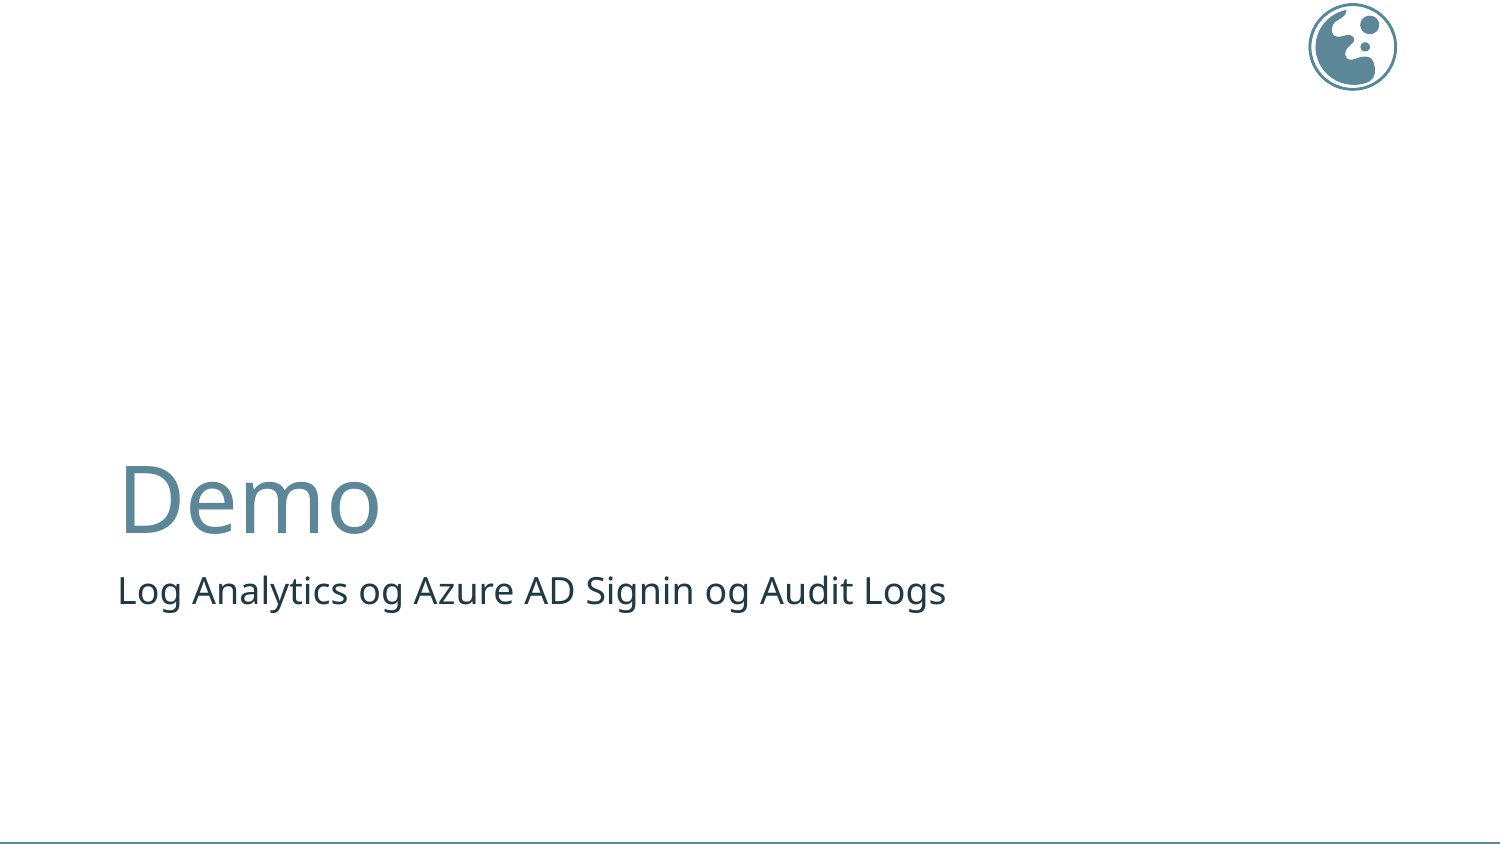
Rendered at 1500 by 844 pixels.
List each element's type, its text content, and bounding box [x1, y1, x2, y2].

list Log Analytics og Azure AD Signin og Audit Logs [102, 564, 1397, 750]
title Demo [102, 210, 1397, 562]
picture [1308, 3, 1397, 91]
